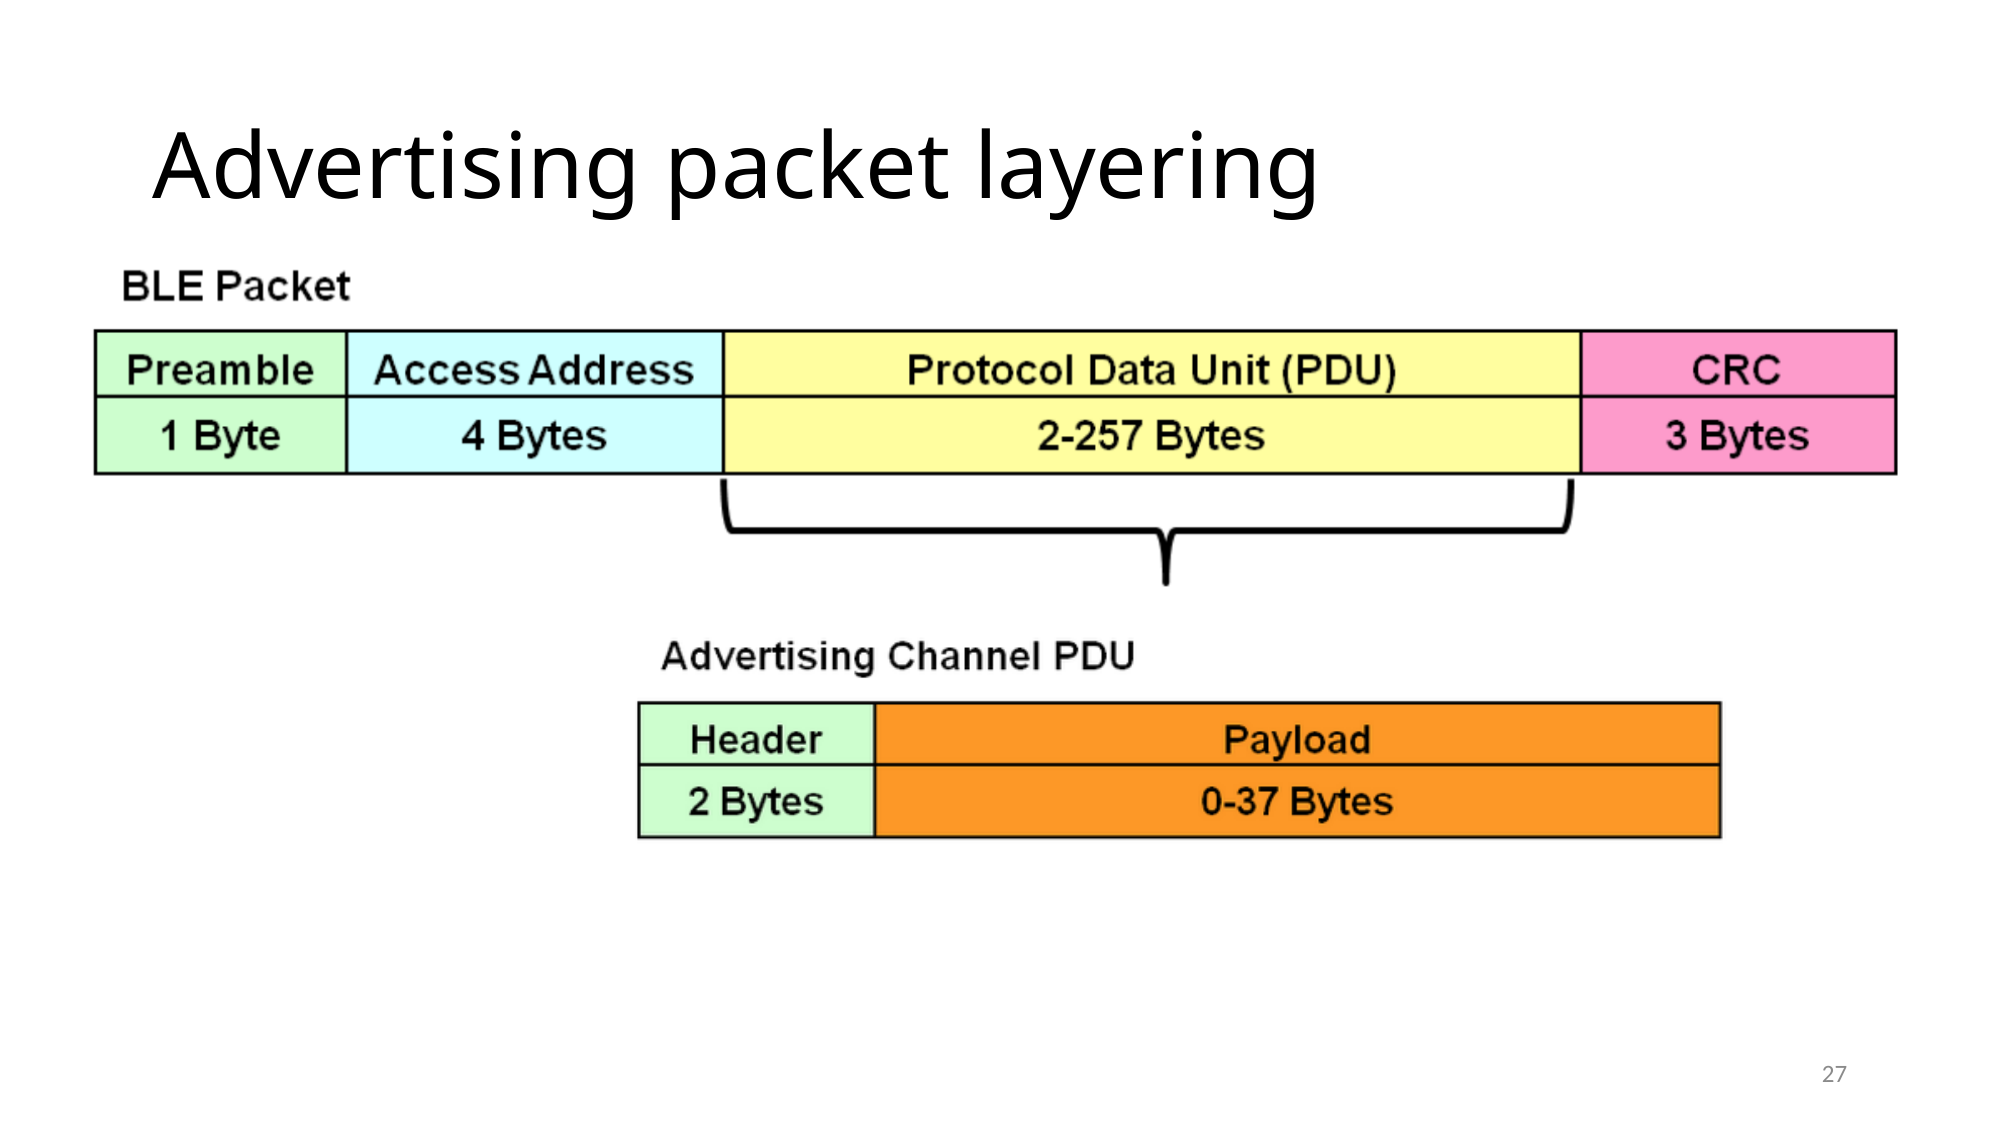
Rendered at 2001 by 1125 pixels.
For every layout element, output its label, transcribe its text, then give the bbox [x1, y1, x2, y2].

title Advertising packet layering [137, 59, 1863, 242]
picture [0, 242, 2000, 899]
slide_number 27 [1412, 1042, 1863, 1103]
